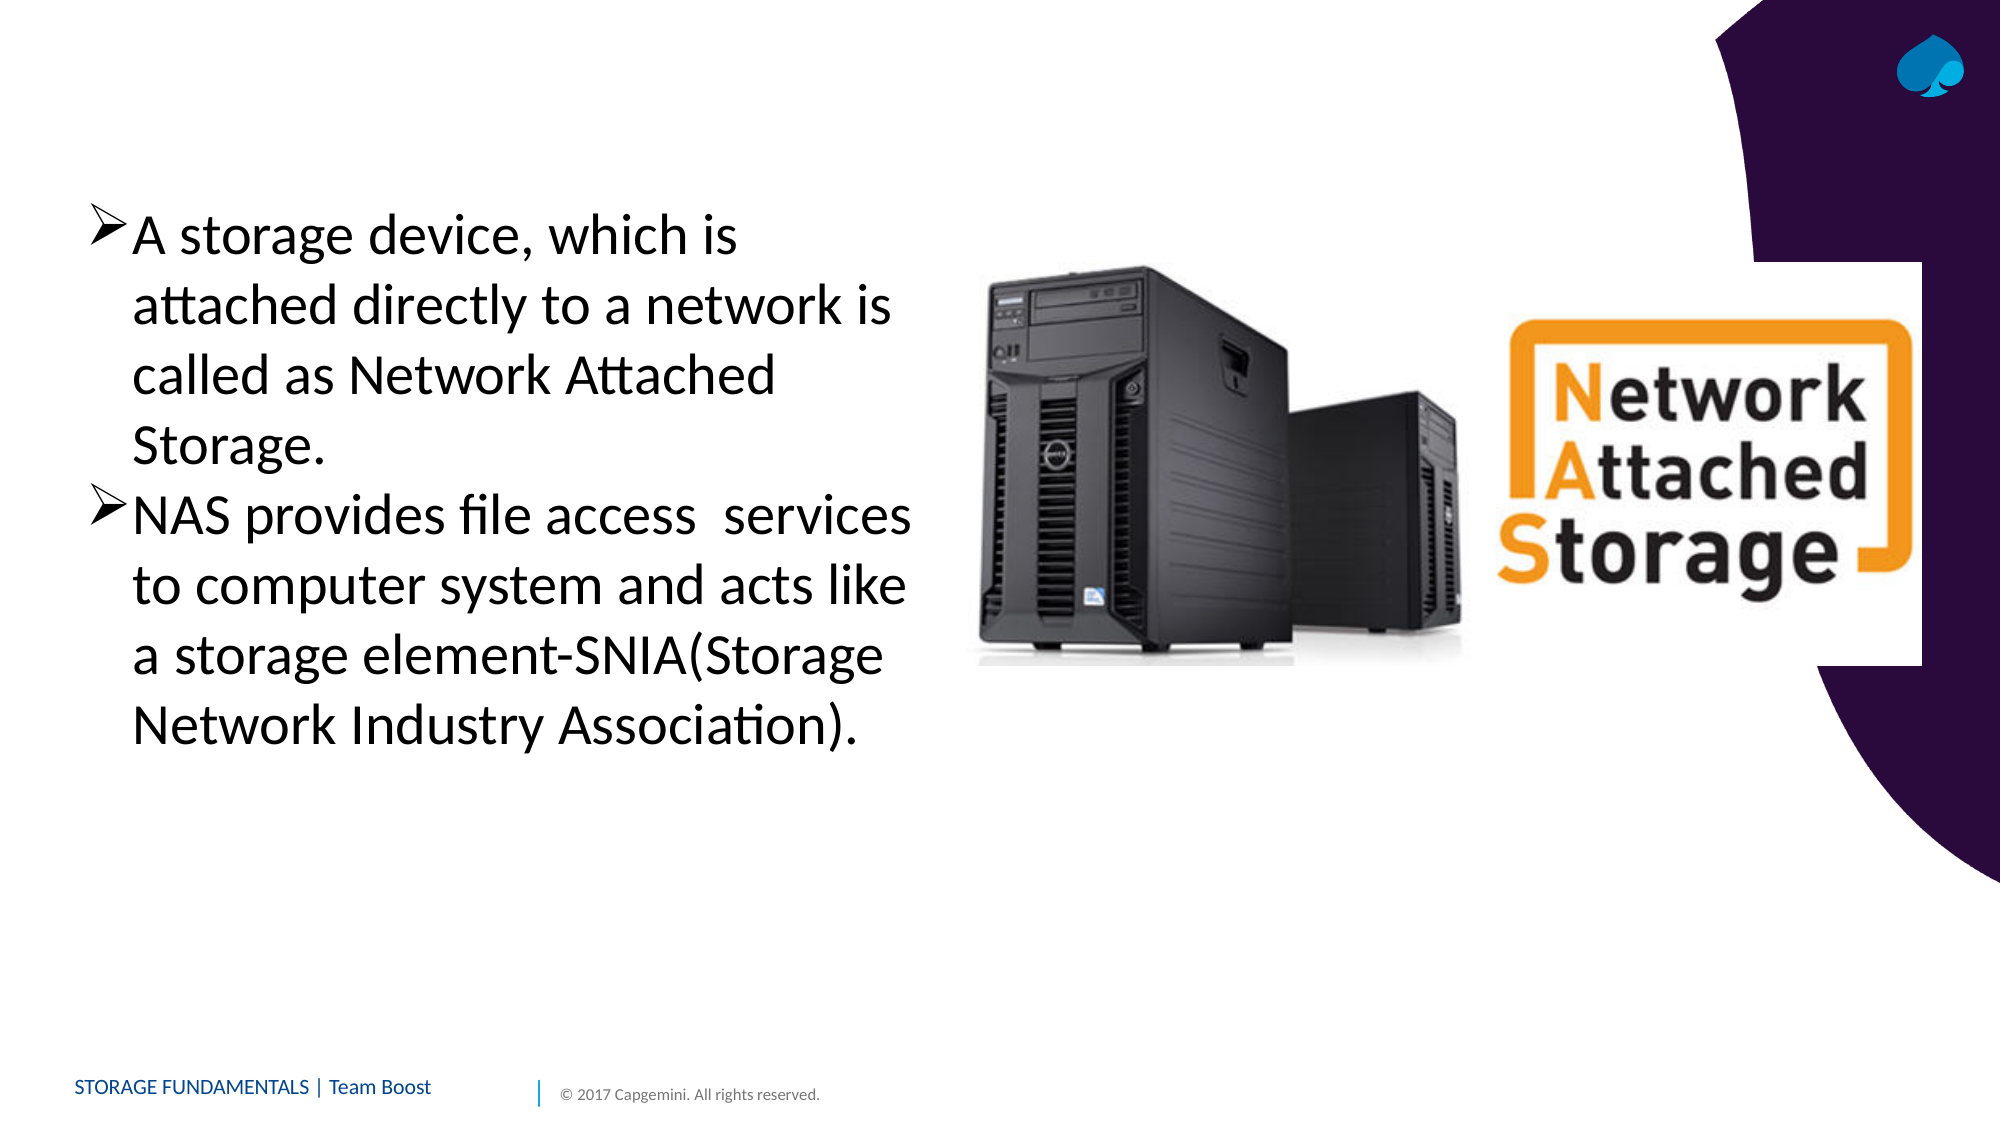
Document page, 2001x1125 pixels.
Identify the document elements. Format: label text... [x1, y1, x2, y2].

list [954, 262, 1922, 666]
picture [1649, 0, 2001, 872]
text_box A storage device, which is attached directly to a network is called as Network Attached Storage. NAS provides file access services to computer system and acts like a storage element-SNIA(Storage Network Industry Association). [71, 188, 933, 834]
